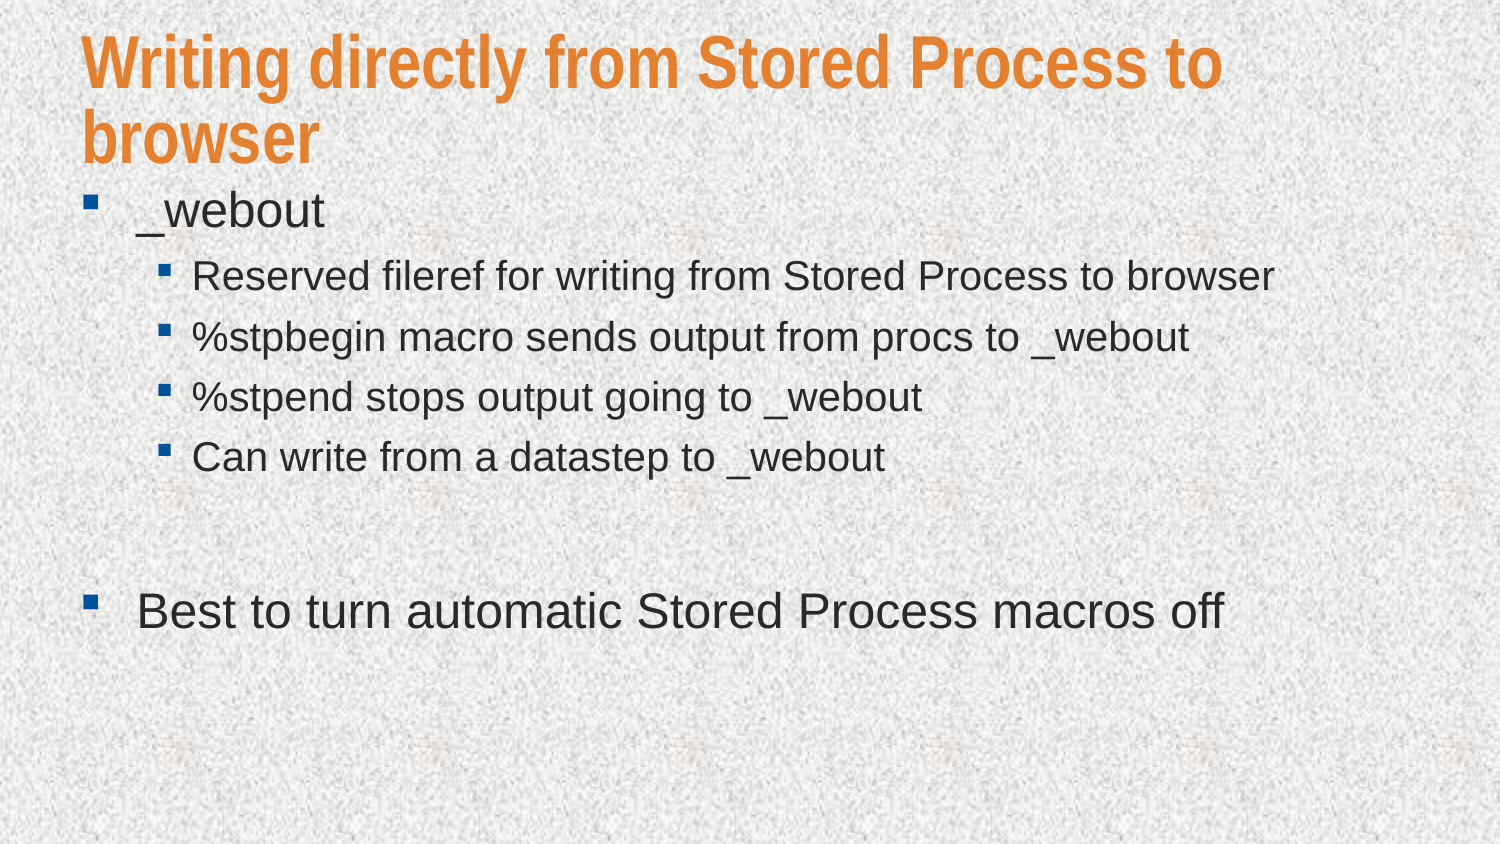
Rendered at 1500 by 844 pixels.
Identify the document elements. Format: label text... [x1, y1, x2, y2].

title Writing directly from Stored Process to browser [66, 21, 1413, 111]
list _webout Reserved fileref for writing from Stored Process to browser %stpbegin macro sends output from procs to _webout %stpend stops output going to _webout Can write from a datastep to _webout Best to turn automatic Stored Process macros off [64, 176, 1410, 675]
picture [0, 0, 1500, 844]
